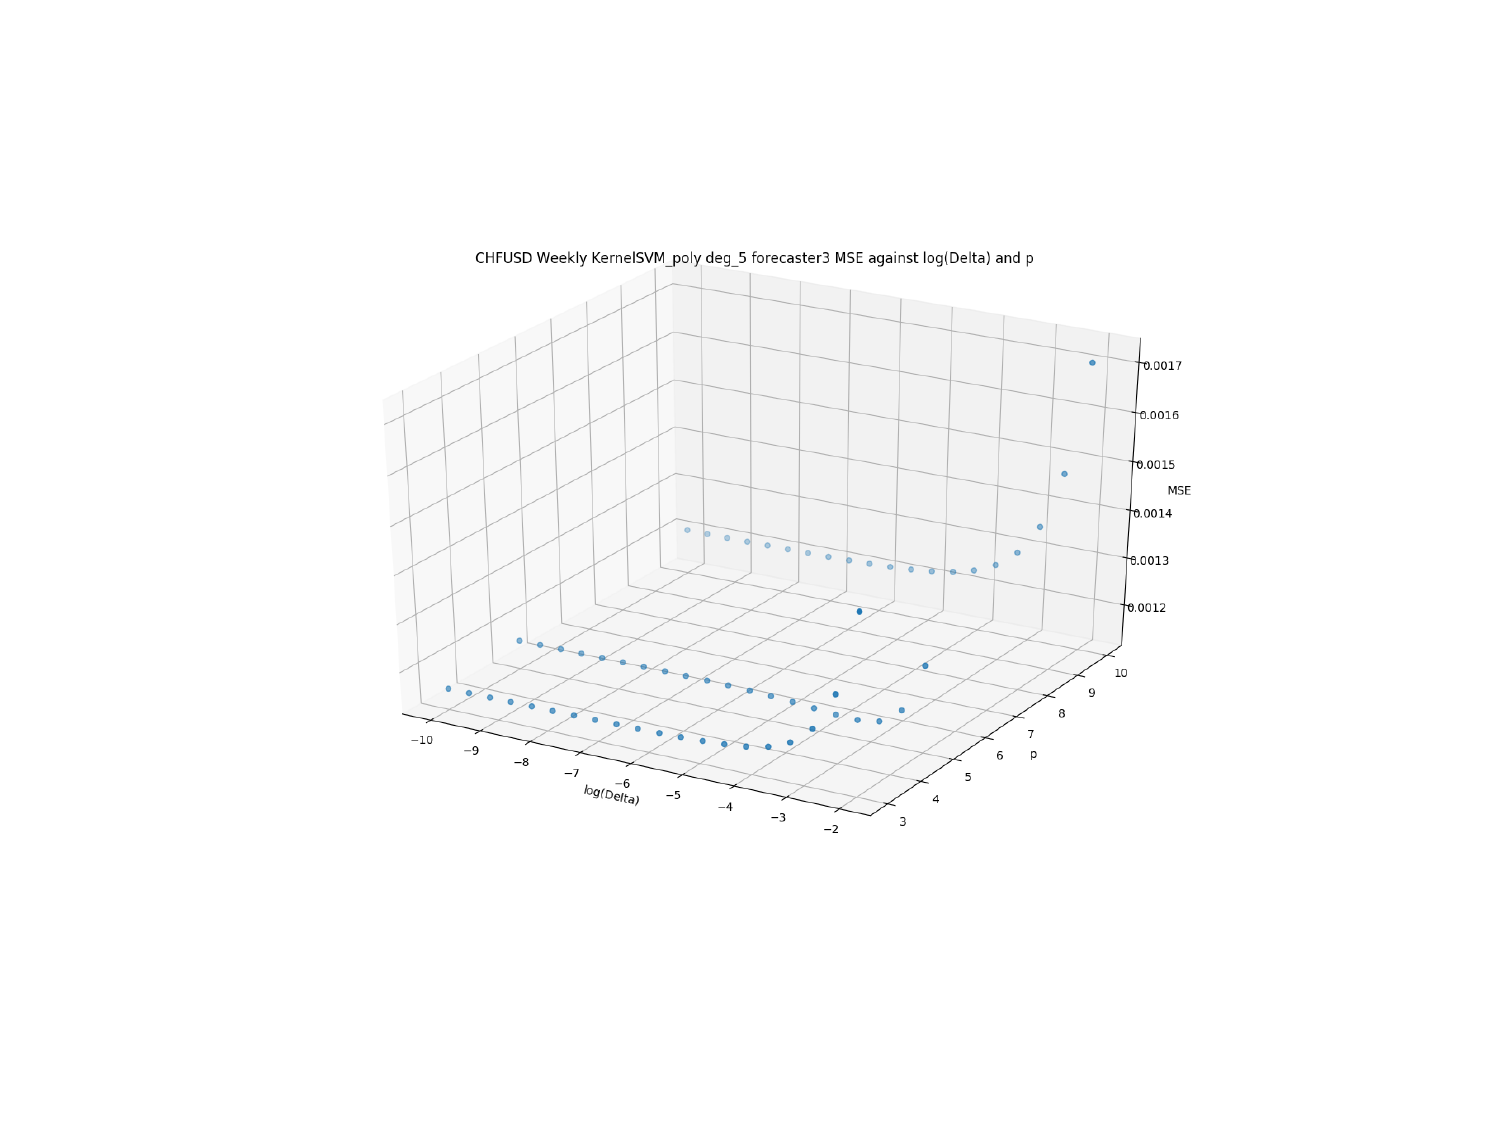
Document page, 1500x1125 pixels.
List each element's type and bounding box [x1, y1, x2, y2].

picture [119, 119, 1358, 946]
